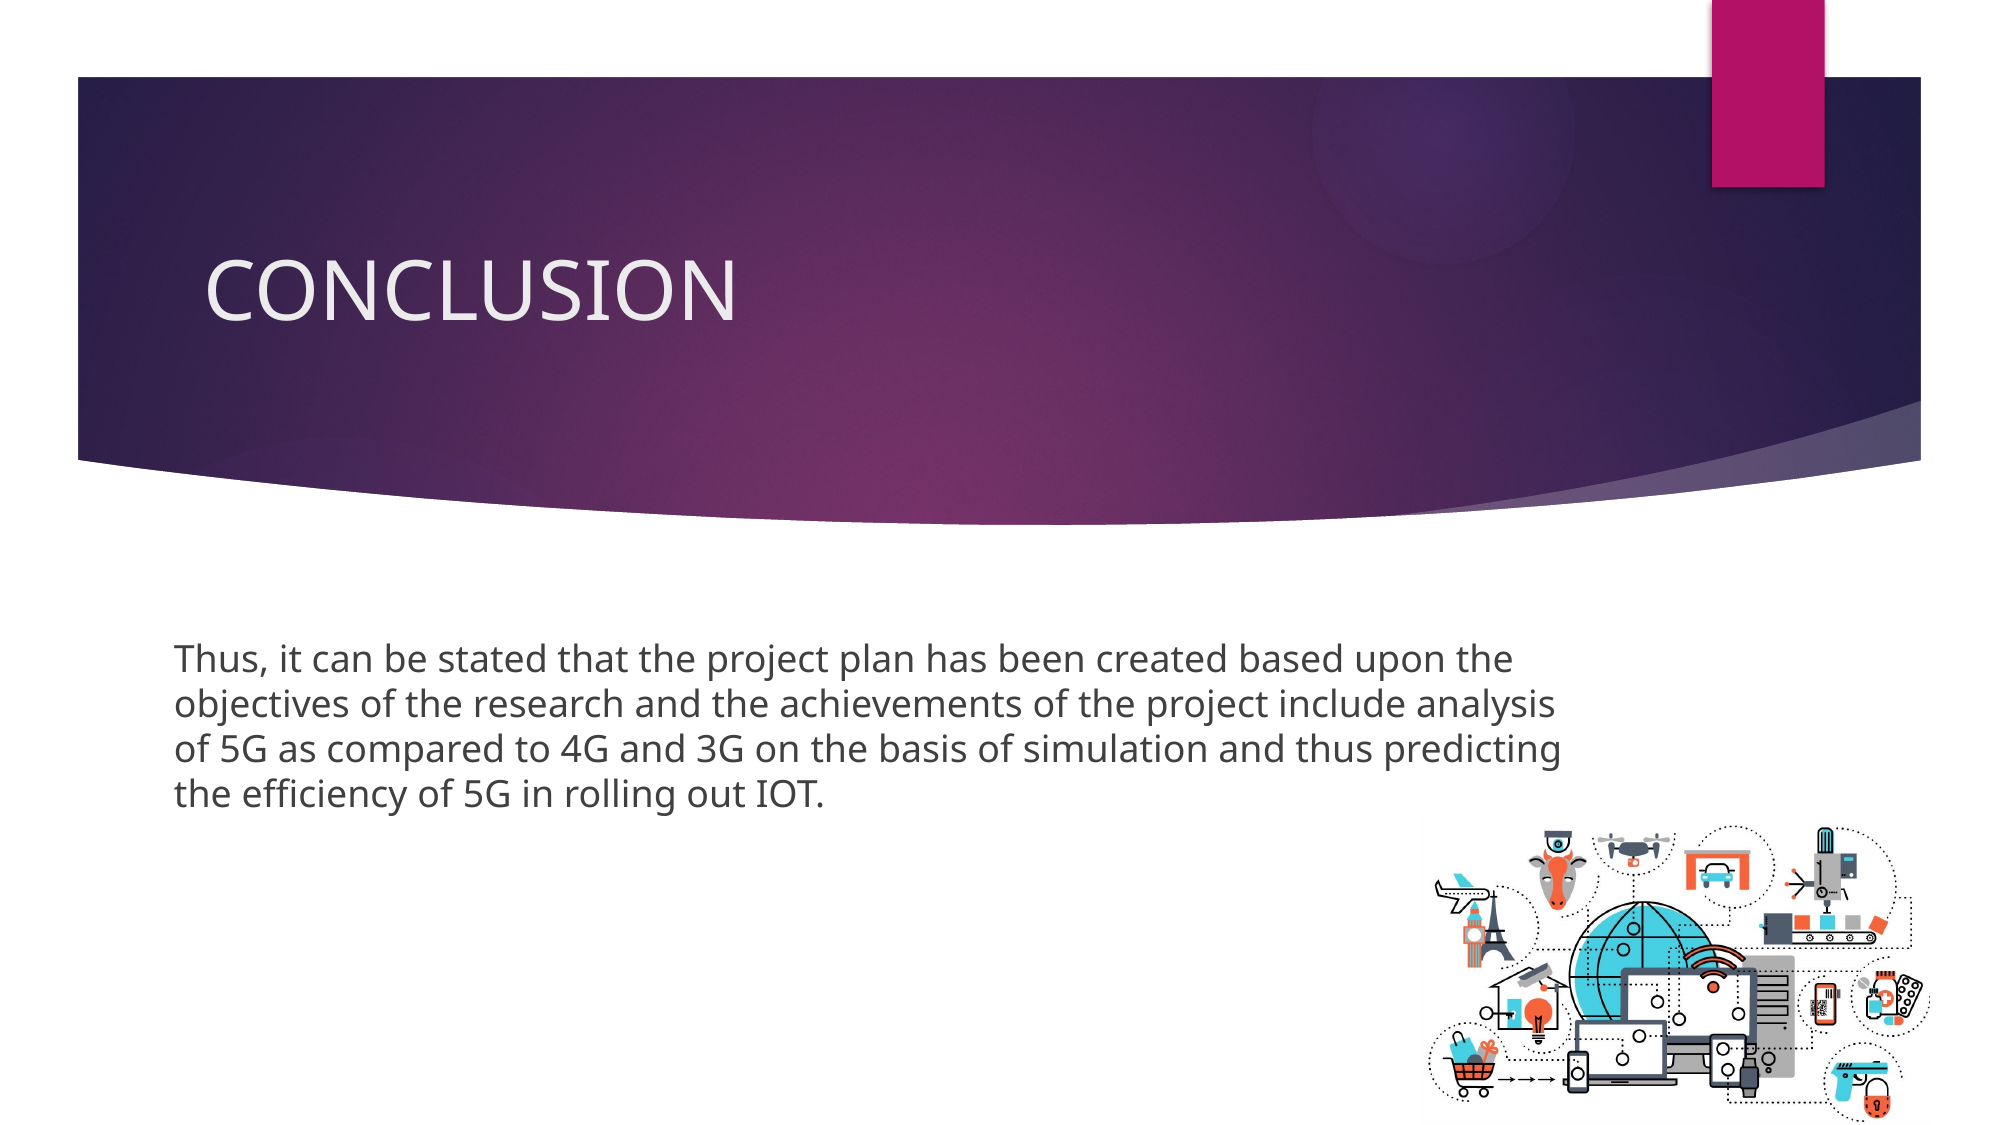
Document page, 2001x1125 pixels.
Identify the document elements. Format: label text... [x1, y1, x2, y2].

picture [1419, 811, 1930, 1125]
title CONCLUSION [188, 174, 1638, 400]
list Thus, it can be stated that the project plan has been created based upon the objectives of the research and the achievements of the project include analysis of 5G as compared to 4G and 3G on the basis of simulation and thus predicting the efficiency of 5G in rolling out IOT. [158, 522, 1607, 929]
